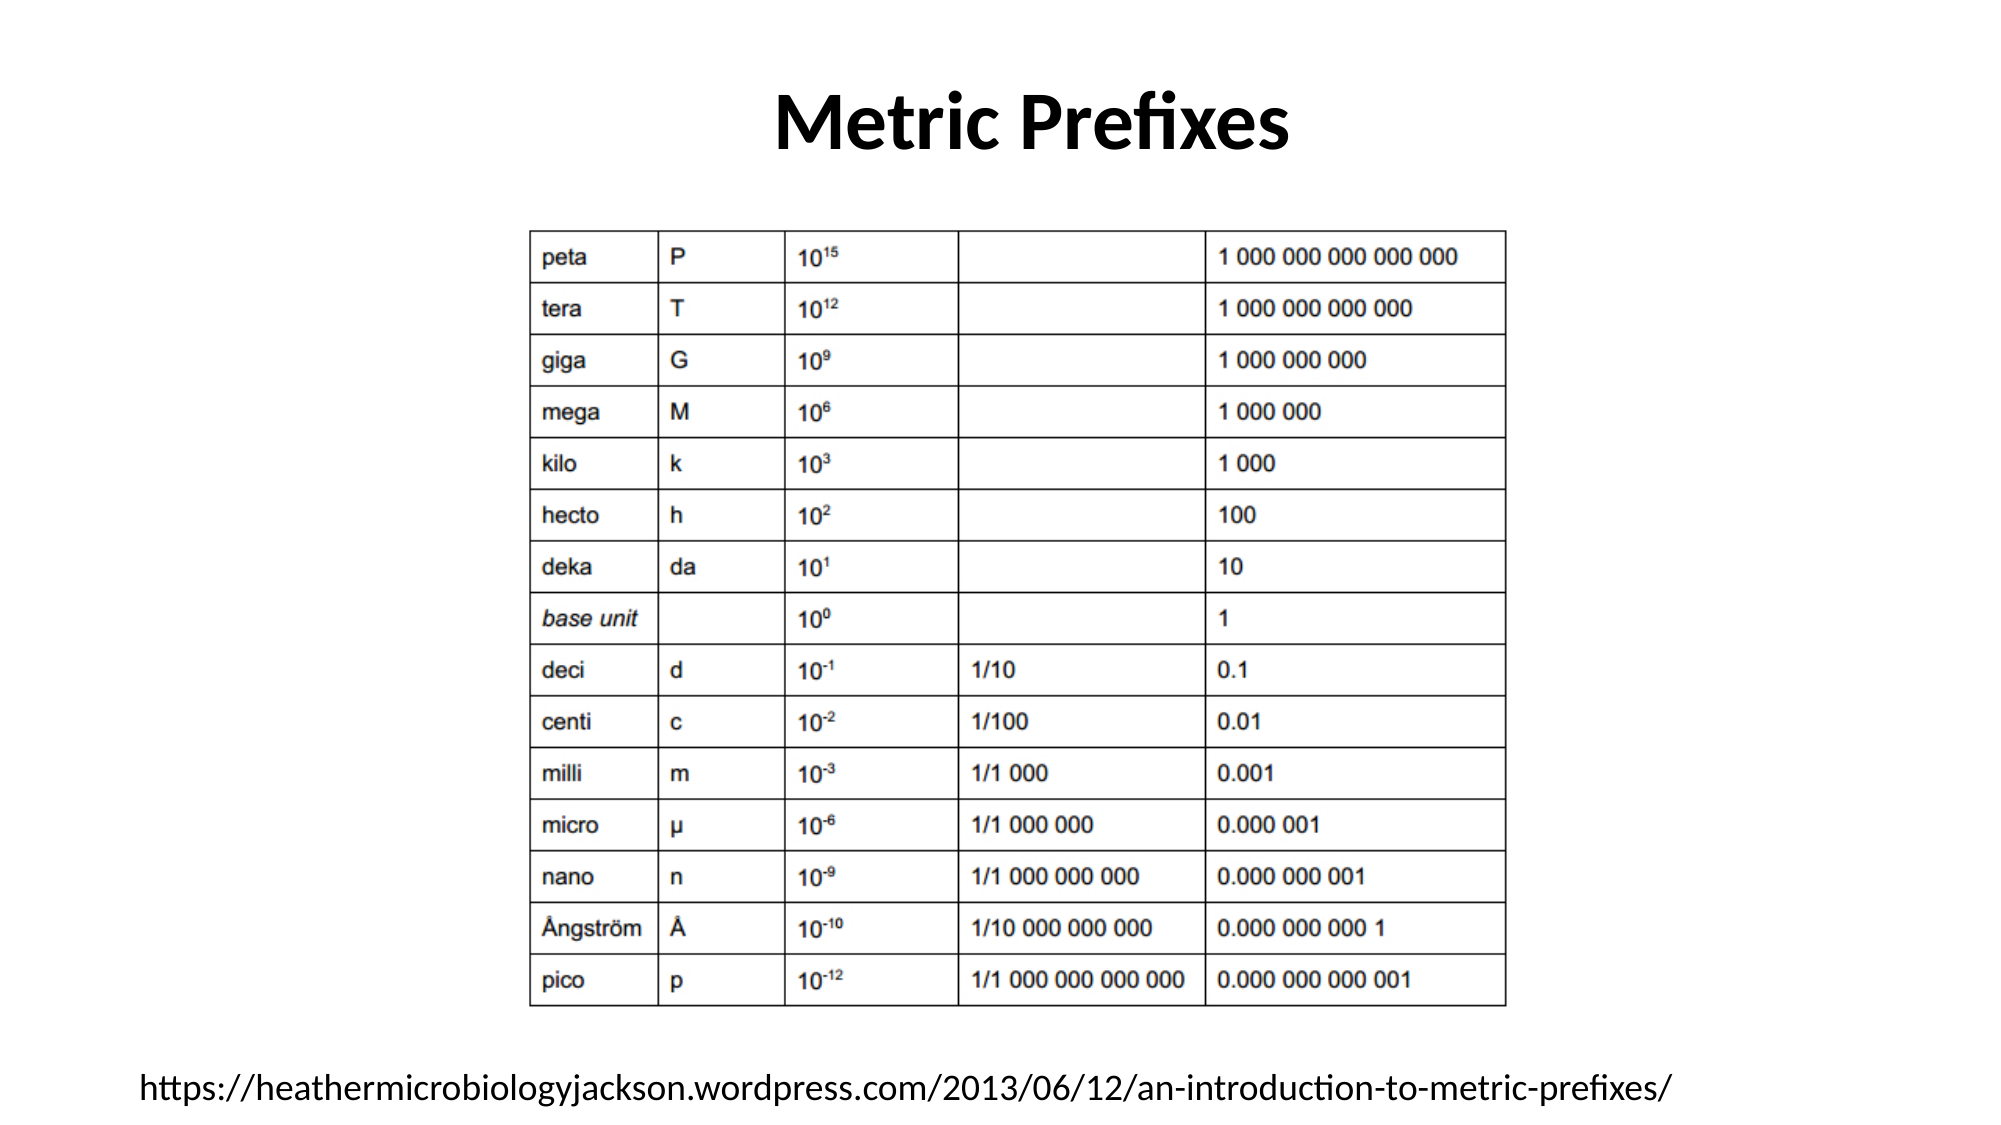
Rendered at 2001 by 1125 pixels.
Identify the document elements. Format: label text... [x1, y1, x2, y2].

text_box Metric Prefixes [758, 59, 1307, 174]
picture [503, 193, 1549, 1038]
text_box https://heathermicrobiologyjackson.wordpress.com/2013/06/12/an-introduction-to-metric-prefixes/ [124, 1055, 1928, 1116]
